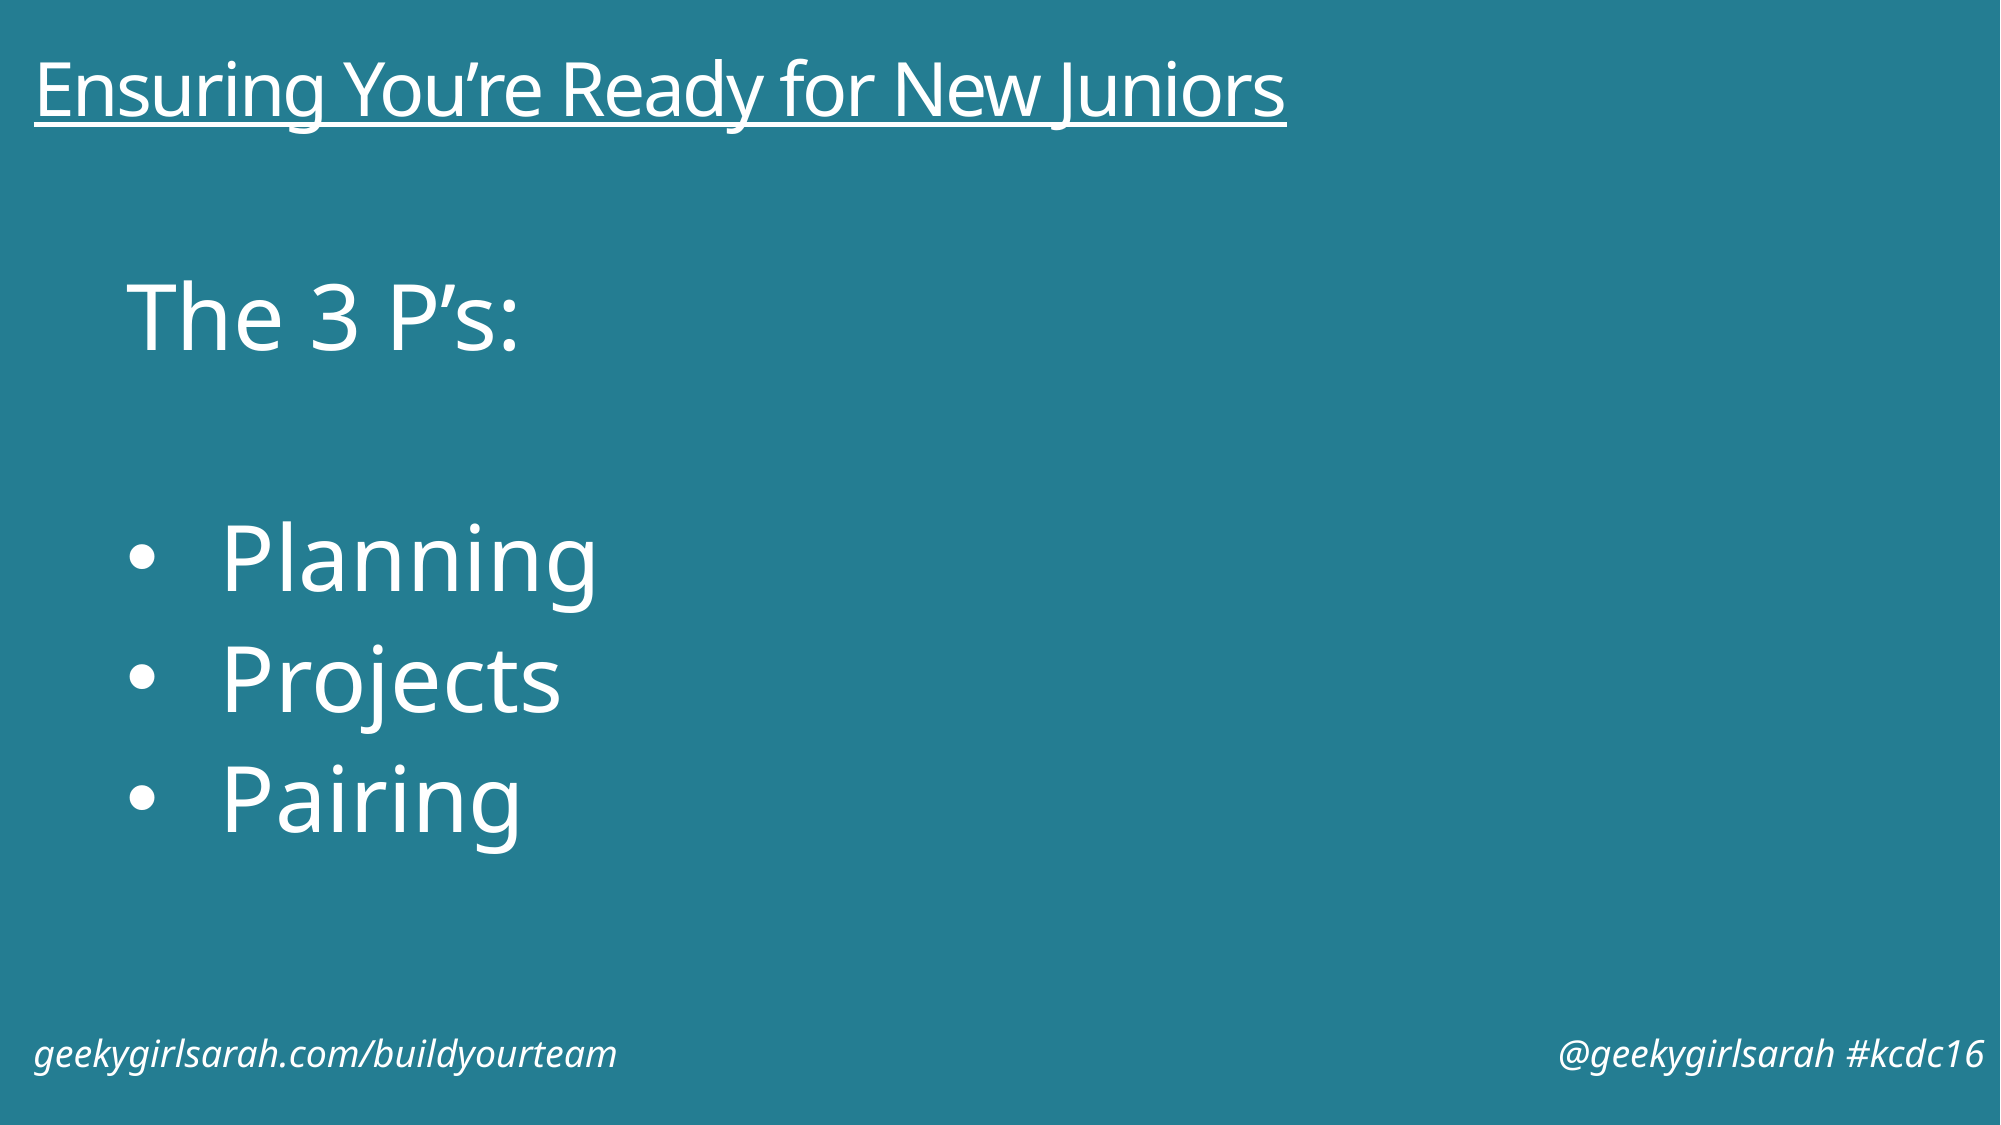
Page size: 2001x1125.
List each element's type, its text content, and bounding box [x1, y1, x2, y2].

list The 3 P’s: Planning Projects Pairing [111, 179, 1876, 948]
title Ensuring You’re Ready for New Juniors [18, 6, 1875, 180]
